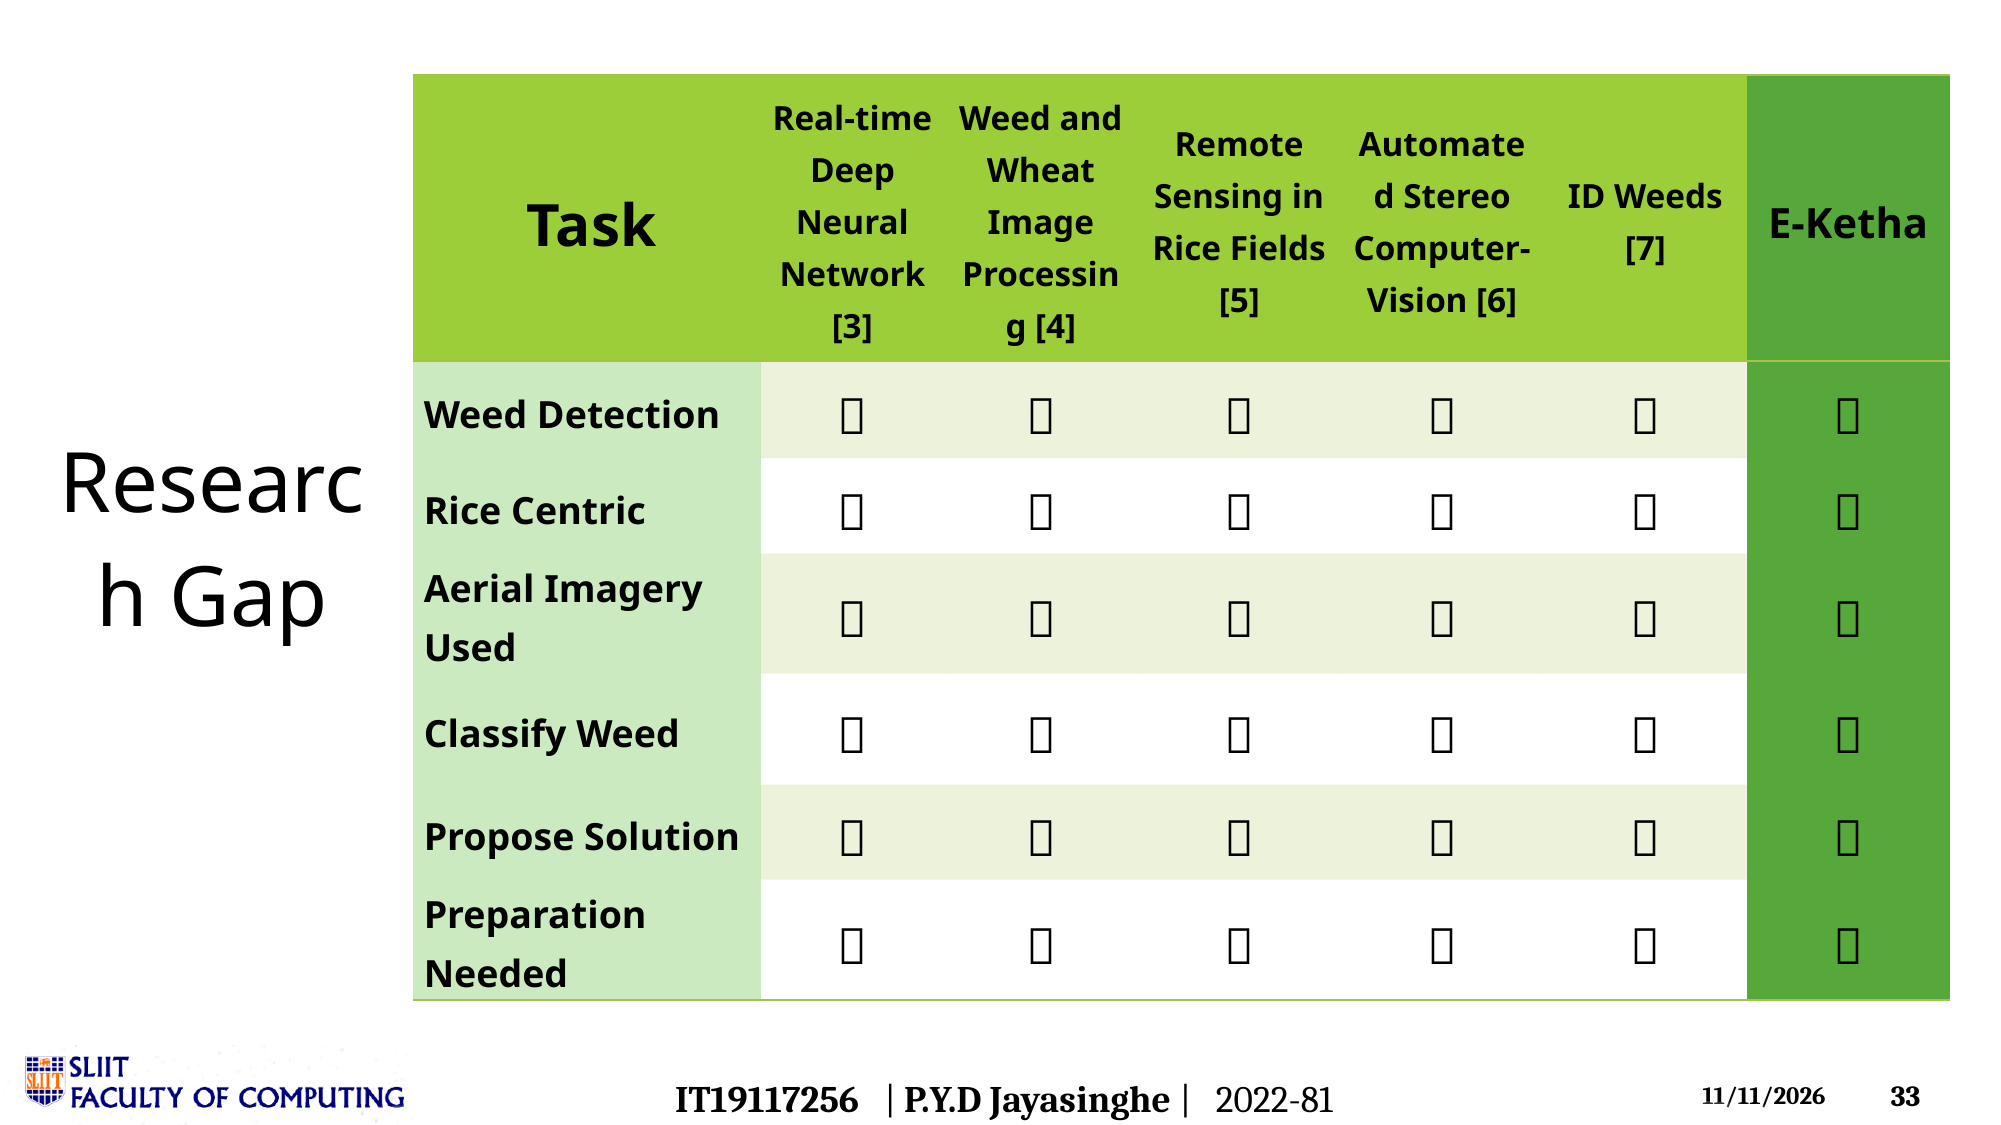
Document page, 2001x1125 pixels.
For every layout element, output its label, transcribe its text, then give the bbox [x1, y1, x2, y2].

table_header Task [413, 76, 761, 360]
table_cell  [1341, 785, 1544, 880]
table_cell Weed Detection [413, 362, 761, 458]
table_cell  [761, 553, 944, 674]
table_cell  [1544, 880, 1747, 999]
table_cell  [1747, 553, 1950, 674]
table_cell  [944, 553, 1138, 674]
table_cell Preparation Needed [413, 880, 761, 999]
table_cell  [1138, 458, 1341, 553]
table_cell  [1544, 785, 1747, 880]
table_cell  [1747, 362, 1950, 458]
table_cell  [1341, 362, 1544, 458]
table_cell Rice Centric [413, 458, 761, 553]
table_header Automated Stereo Computer-Vision [6] [1341, 76, 1544, 360]
table_cell Propose Solution [413, 785, 761, 880]
table_cell  [1544, 674, 1747, 785]
table_cell  [944, 458, 1138, 553]
table_header E-Ketha [1747, 76, 1950, 360]
table_cell  [1544, 553, 1747, 674]
table_cell  [1138, 553, 1341, 674]
table_cell  [1747, 880, 1950, 999]
table_cell  [944, 880, 1138, 999]
table_header ID Weeds [7] [1544, 76, 1747, 360]
table_cell  [1138, 362, 1341, 458]
title Research Gap [24, 350, 400, 725]
table_cell  [761, 880, 944, 999]
table_cell  [1544, 458, 1747, 553]
table_cell  [1341, 458, 1544, 553]
table_cell  [761, 458, 944, 553]
table_header Remote Sensing in Rice Fields [5] [1138, 76, 1341, 360]
table_cell  [1747, 785, 1950, 880]
table_cell  [1138, 674, 1341, 785]
table_cell  [1341, 674, 1544, 785]
text_box IT19117256 | P.Y.D Jayasinghe | 2022-81 [2, 1072, 2000, 1125]
table_header Weed and Wheat Image Processing [4] [944, 76, 1138, 360]
table_cell  [1747, 458, 1950, 553]
table_cell  [1138, 785, 1341, 880]
table_cell  [761, 674, 944, 785]
table_cell Classify Weed [413, 674, 761, 785]
table_cell  [1138, 880, 1341, 999]
table_cell  [1341, 553, 1544, 674]
picture [0, 1045, 413, 1124]
table_cell  [761, 362, 944, 458]
table_cell  [1341, 880, 1544, 999]
table_cell  [944, 785, 1138, 880]
table_cell Aerial Imagery Used [413, 553, 761, 674]
table_header Real-time Deep Neural Network [3] [761, 76, 944, 360]
table_cell  [1544, 362, 1747, 458]
table_cell  [1747, 674, 1950, 785]
table_cell  [944, 674, 1138, 785]
table_cell  [944, 362, 1138, 458]
table_cell  [761, 785, 944, 880]
